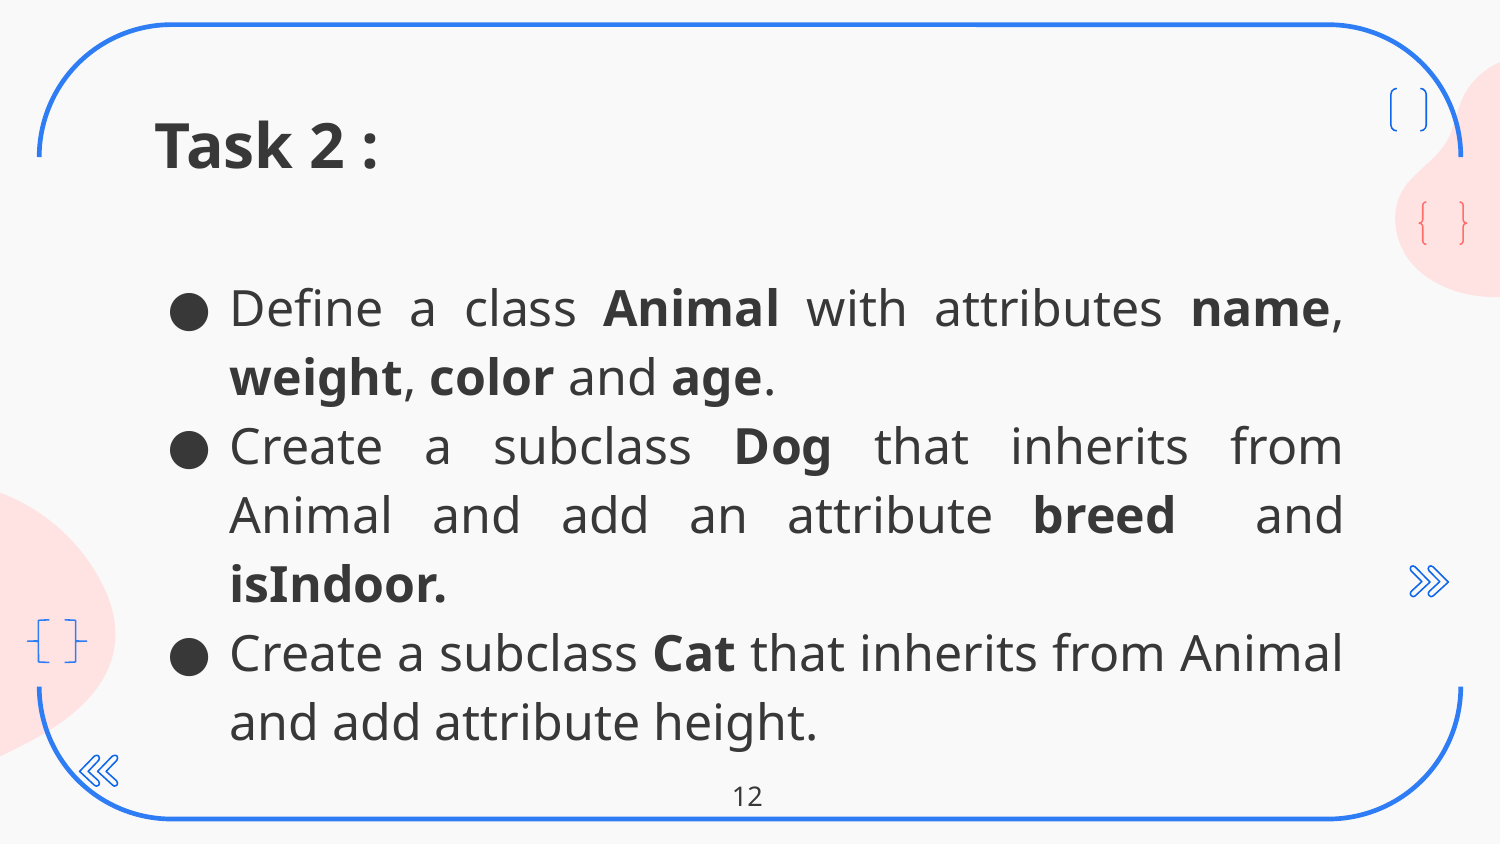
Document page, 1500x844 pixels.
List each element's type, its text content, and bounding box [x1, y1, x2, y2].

title Task 2 : Define a class Animal with attributes name, weight, color and age. Create a subclass Dog that inherits from Animal and add an attribute breed and isIndoor. Create a subclass Cat that inherits from Animal and add attribute height. [139, 79, 1361, 721]
slide_number 12 [712, 764, 778, 829]
